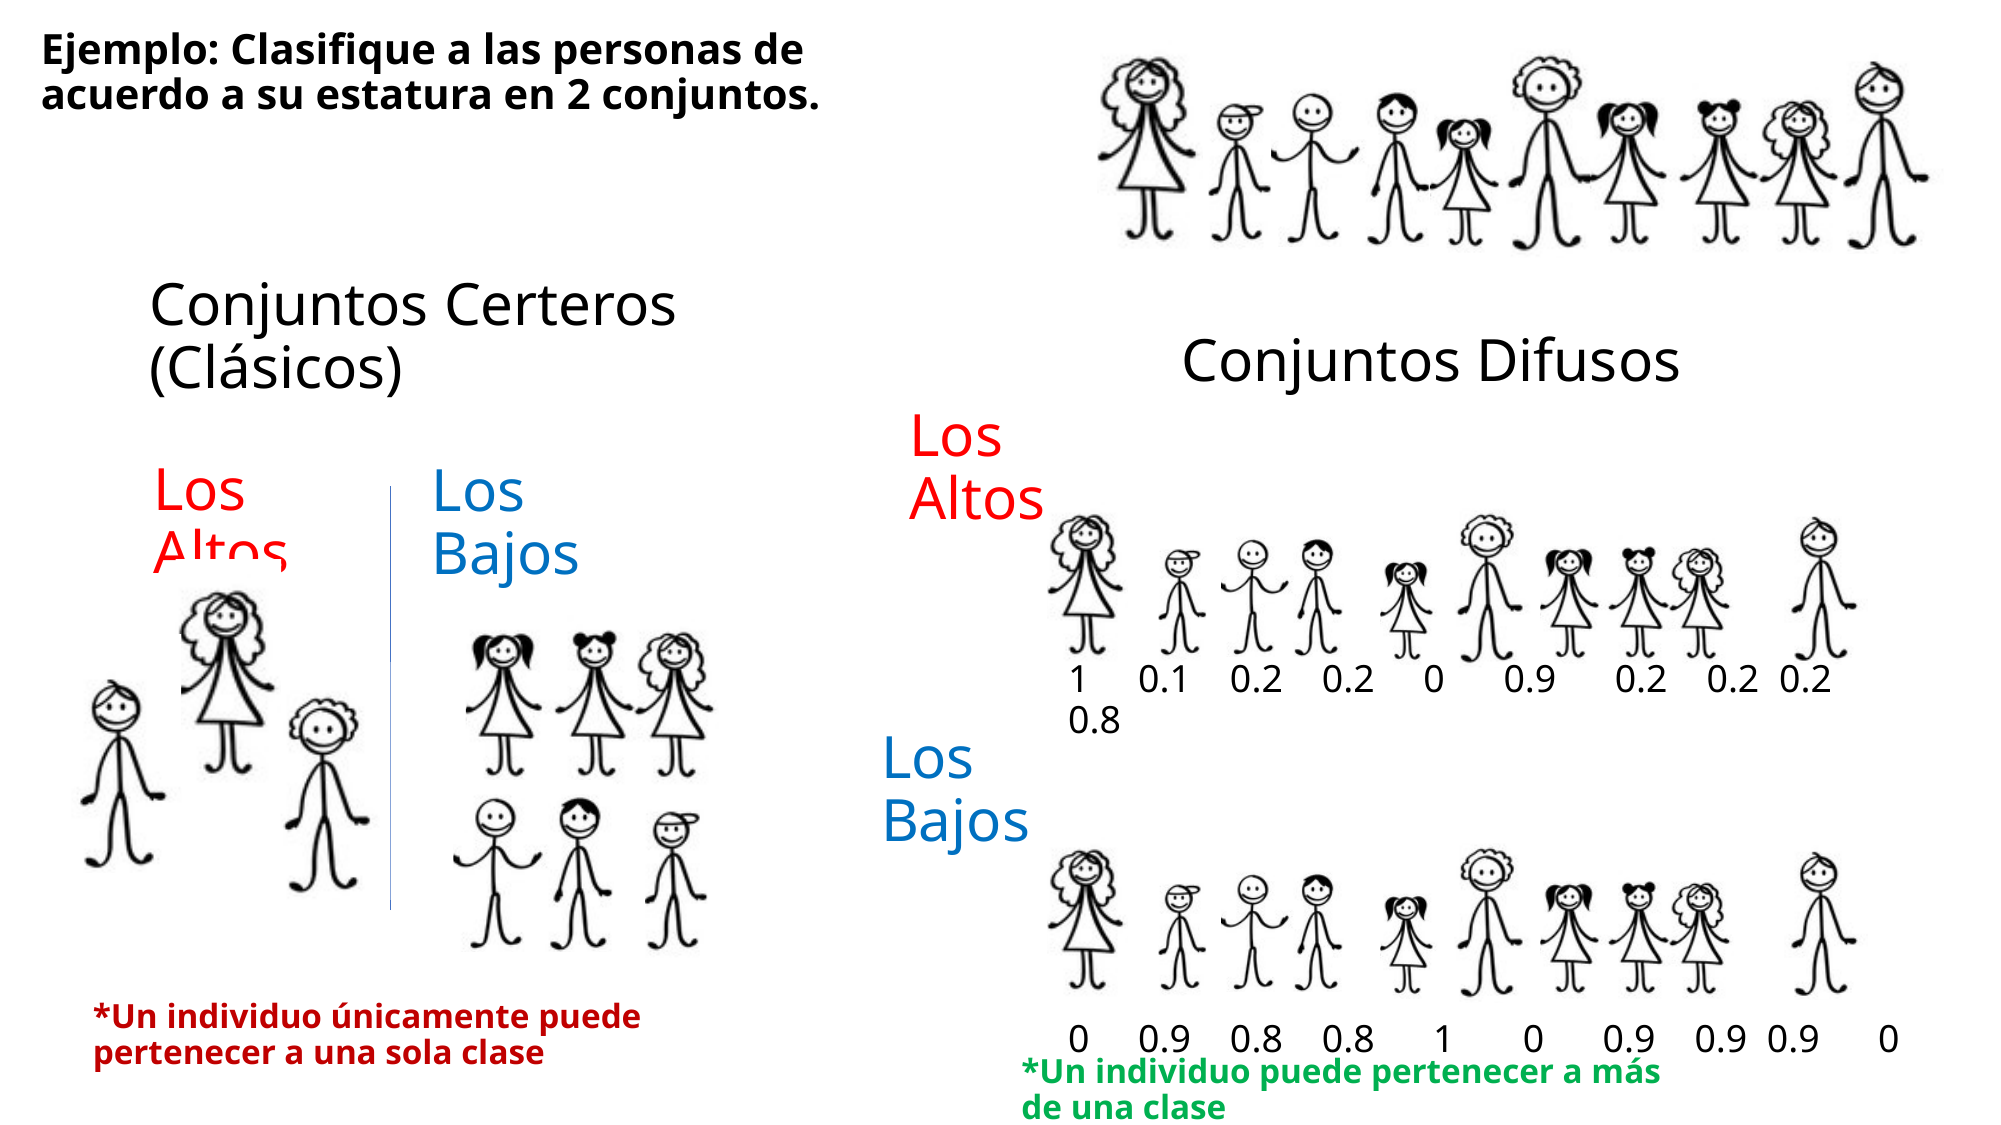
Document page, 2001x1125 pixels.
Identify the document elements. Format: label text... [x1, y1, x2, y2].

text_box 0 0.9 0.8 0.8 1 0 0.9 0.9 0.9 0 [1053, 1002, 1920, 1078]
text_box *Un individuo únicamente puede pertenecer a una sola clase [77, 998, 789, 1074]
picture [1047, 490, 1128, 666]
text_box Los Altos [894, 431, 1153, 507]
text_box *Un individuo puede pertenecer a más de una clase [1006, 1053, 1717, 1125]
text_box Conjuntos Difusos [1166, 324, 1772, 400]
title Ejemplo: Clasifique a las personas de acuerdo a su estatura en 2 conjuntos. [25, 45, 965, 102]
text_box Los Altos [391, 485, 397, 561]
picture [453, 607, 719, 963]
picture [1158, 866, 1207, 1000]
text_box 1 0.1 0.2 0.2 0 0.9 0.2 0.2 0.2 0.8 [1053, 663, 1920, 739]
text_box Conjuntos Certeros (Clásicos) [134, 300, 740, 376]
picture [1380, 543, 1438, 668]
picture [1454, 820, 1539, 1003]
text_box Los Bajos [416, 486, 676, 562]
picture [1158, 531, 1207, 665]
picture [1380, 878, 1438, 1003]
picture [71, 559, 391, 900]
picture [1208, 16, 1944, 258]
picture [1540, 863, 1734, 1003]
picture [1454, 486, 1539, 668]
picture [1784, 817, 1869, 1000]
picture [1221, 526, 1344, 657]
picture [1097, 26, 1203, 256]
text_box Los Altos [138, 485, 390, 561]
text_box Los Bajos [866, 753, 1125, 829]
picture [1221, 861, 1344, 992]
picture [1784, 482, 1869, 665]
picture [1540, 528, 1734, 668]
picture [1047, 825, 1128, 1001]
